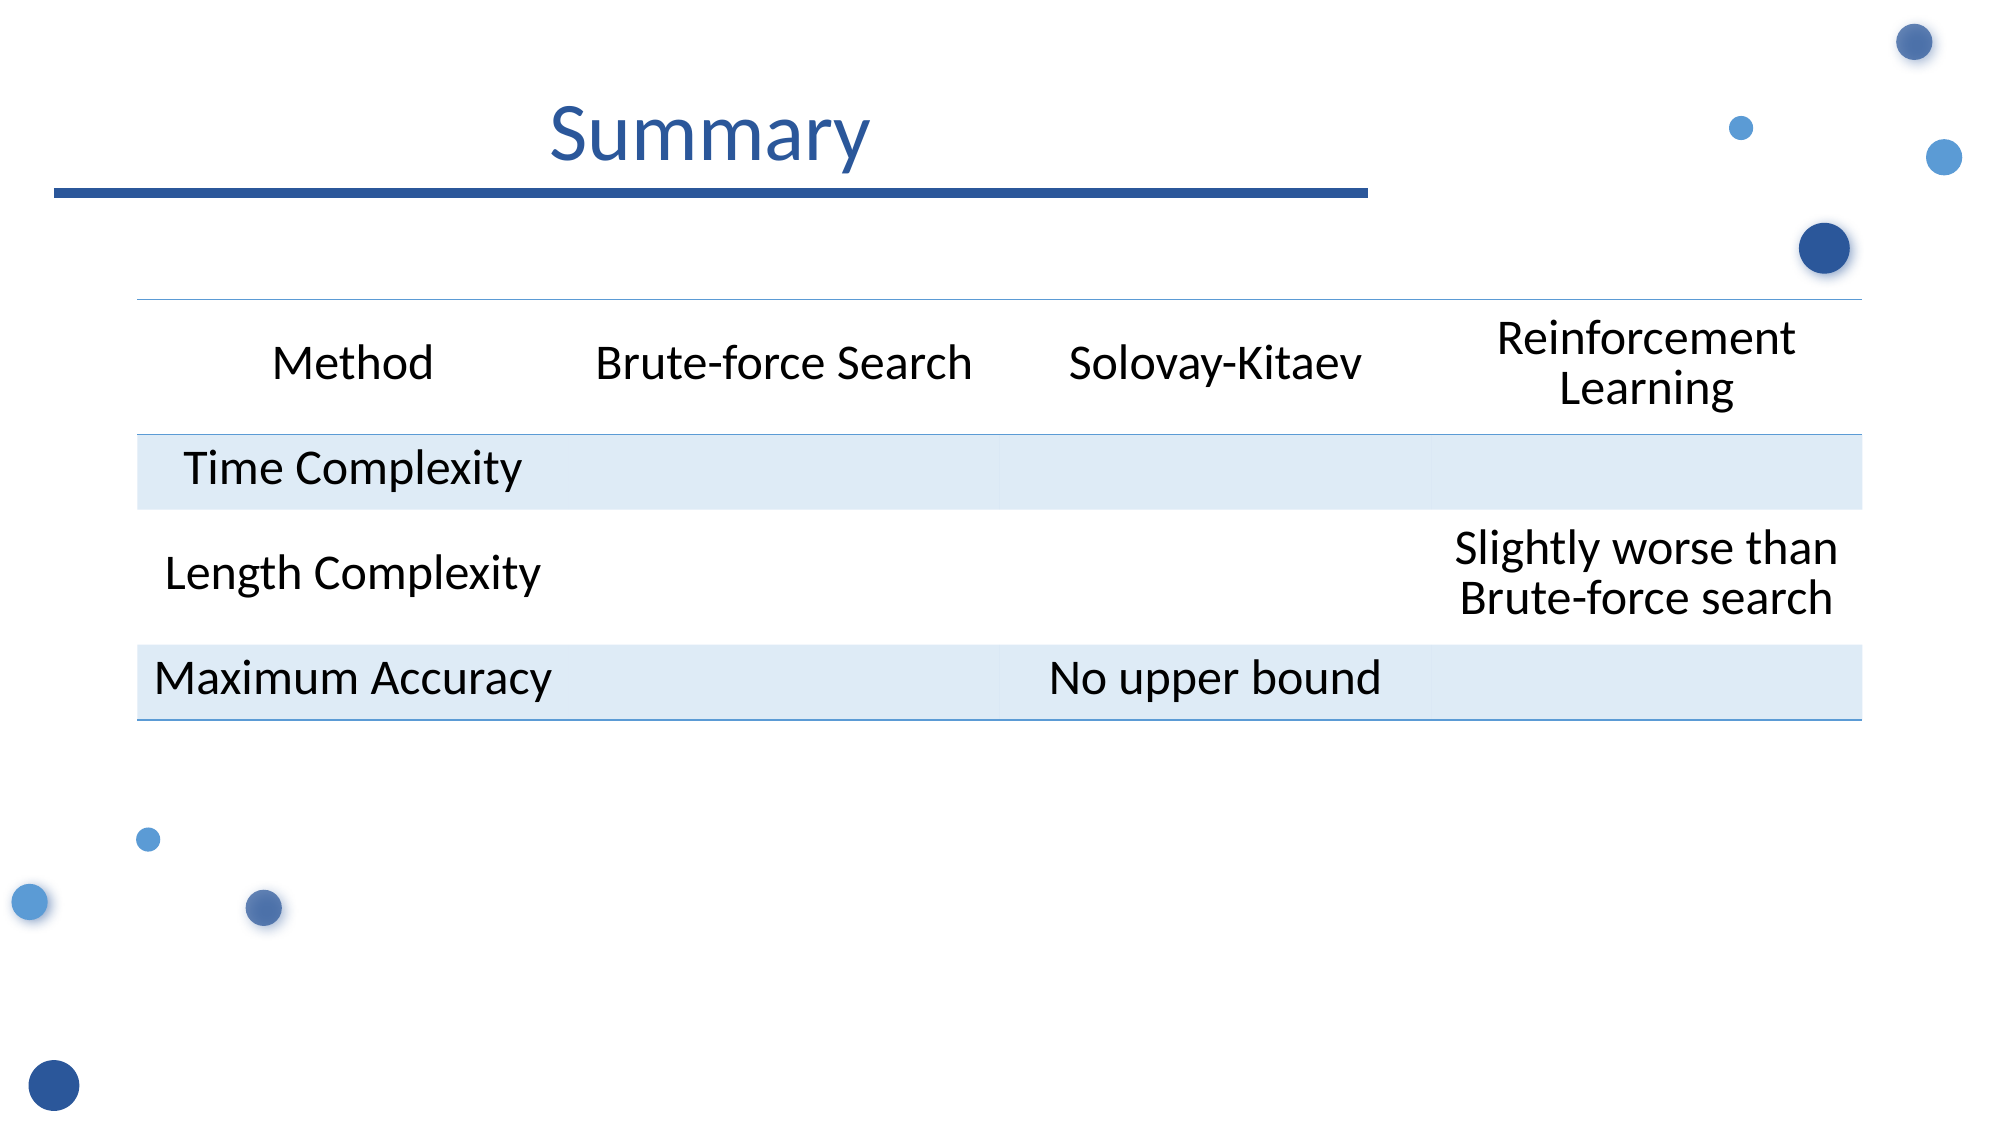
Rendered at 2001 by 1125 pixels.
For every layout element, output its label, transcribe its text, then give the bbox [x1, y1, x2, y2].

text_box [244, 888, 283, 928]
text_box [10, 882, 49, 922]
text_box [135, 826, 162, 853]
text_box Summary [53, 69, 1369, 185]
text_box [1895, 22, 1934, 62]
text_box [1727, 114, 1755, 142]
text_box [1797, 221, 1851, 275]
text_box [1924, 138, 1964, 177]
text_box [27, 1059, 81, 1112]
